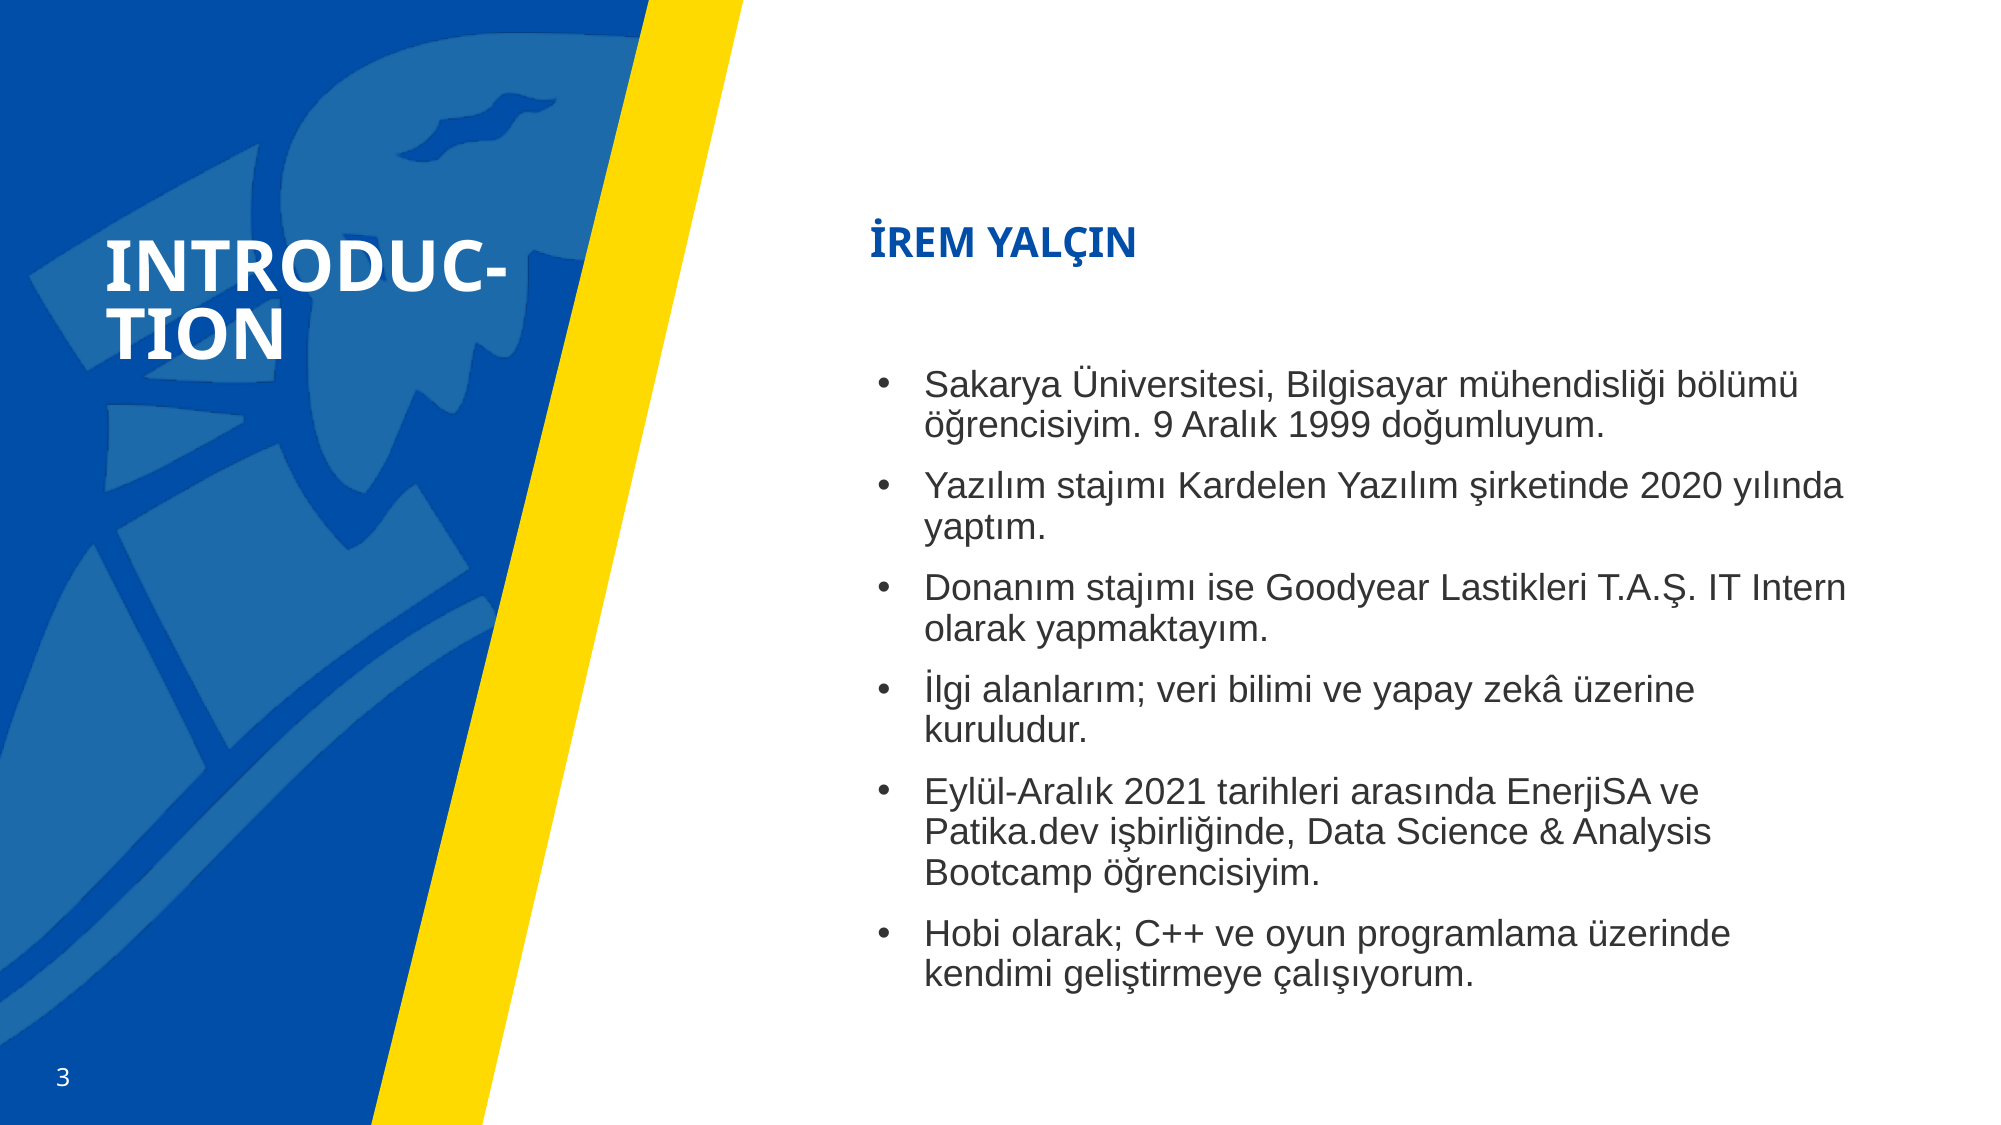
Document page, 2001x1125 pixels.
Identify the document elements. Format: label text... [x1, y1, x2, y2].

list İREM YALÇIN [862, 187, 1875, 300]
list Sakarya Üniversitesi, Bilgisayar mühendisliği bölümü öğrencisiyim. 9 Aralık 1999 doğumluyum. Yazılım stajımı Kardelen Yazılım şirketinde 2020 yılında yaptım. Donanım stajımı ise Goodyear Lastikleri T.A.Ş. IT Intern olarak yapmaktayım. İlgi alanlarım; veri bilimi ve yapay zekâ üzerine kuruludur. Eylül-Aralık 2021 tarihleri arasında EnerjiSA ve Patika.dev işbirliğinde, Data Science & Analysis Bootcamp öğrencisiyim. Hobi olarak; C++ ve oyun programlama üzerinde kendimi geliştirmeye çalışıyorum. [862, 357, 1875, 1033]
title Introduc-tıon [91, 229, 533, 633]
